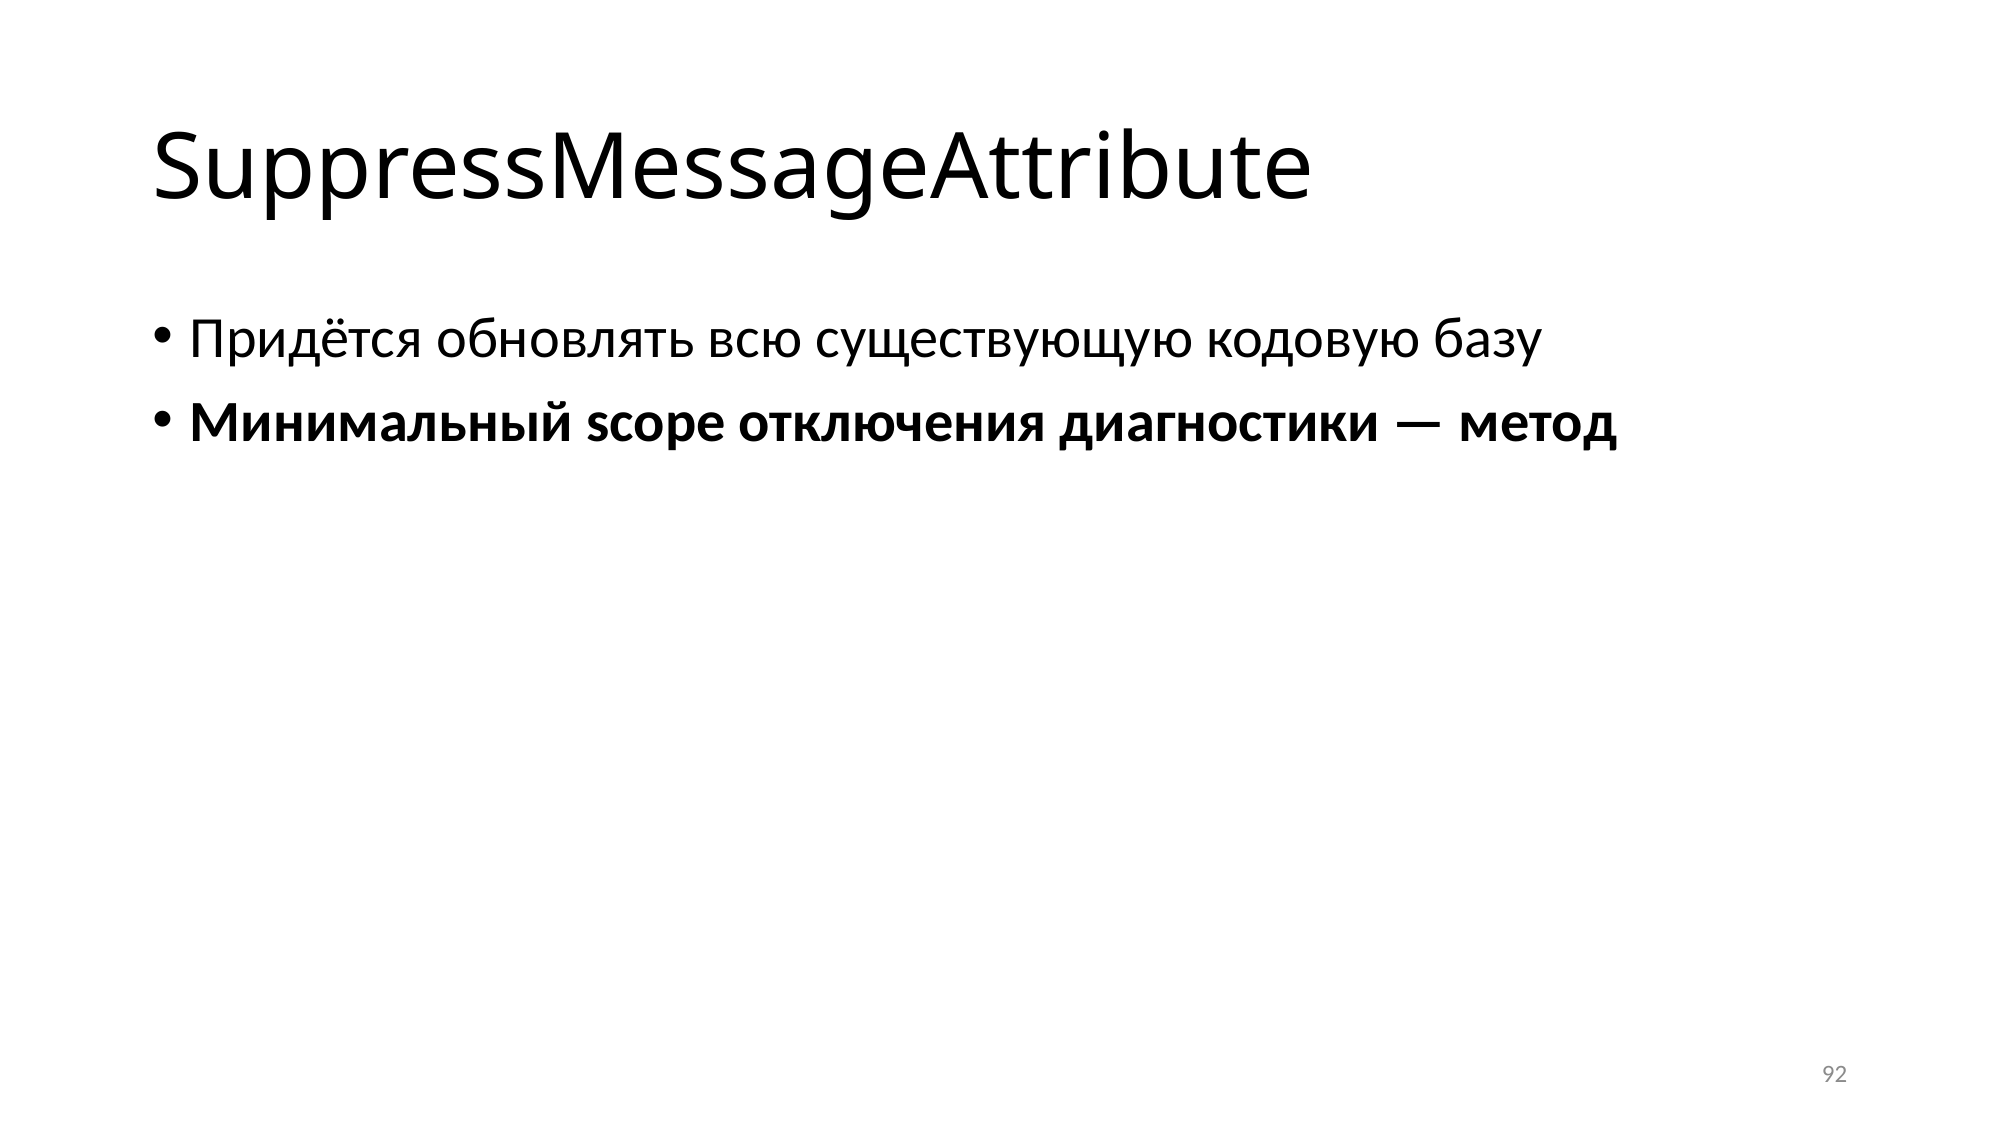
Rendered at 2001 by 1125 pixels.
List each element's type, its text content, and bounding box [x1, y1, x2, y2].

title SuppressMessageAttribute [137, 59, 1863, 278]
list Придётся обновлять всю существующую кодовую базу Минимальный scope отключения диагностики — метод [137, 299, 1863, 1014]
slide_number 92 [1412, 1042, 1863, 1103]
